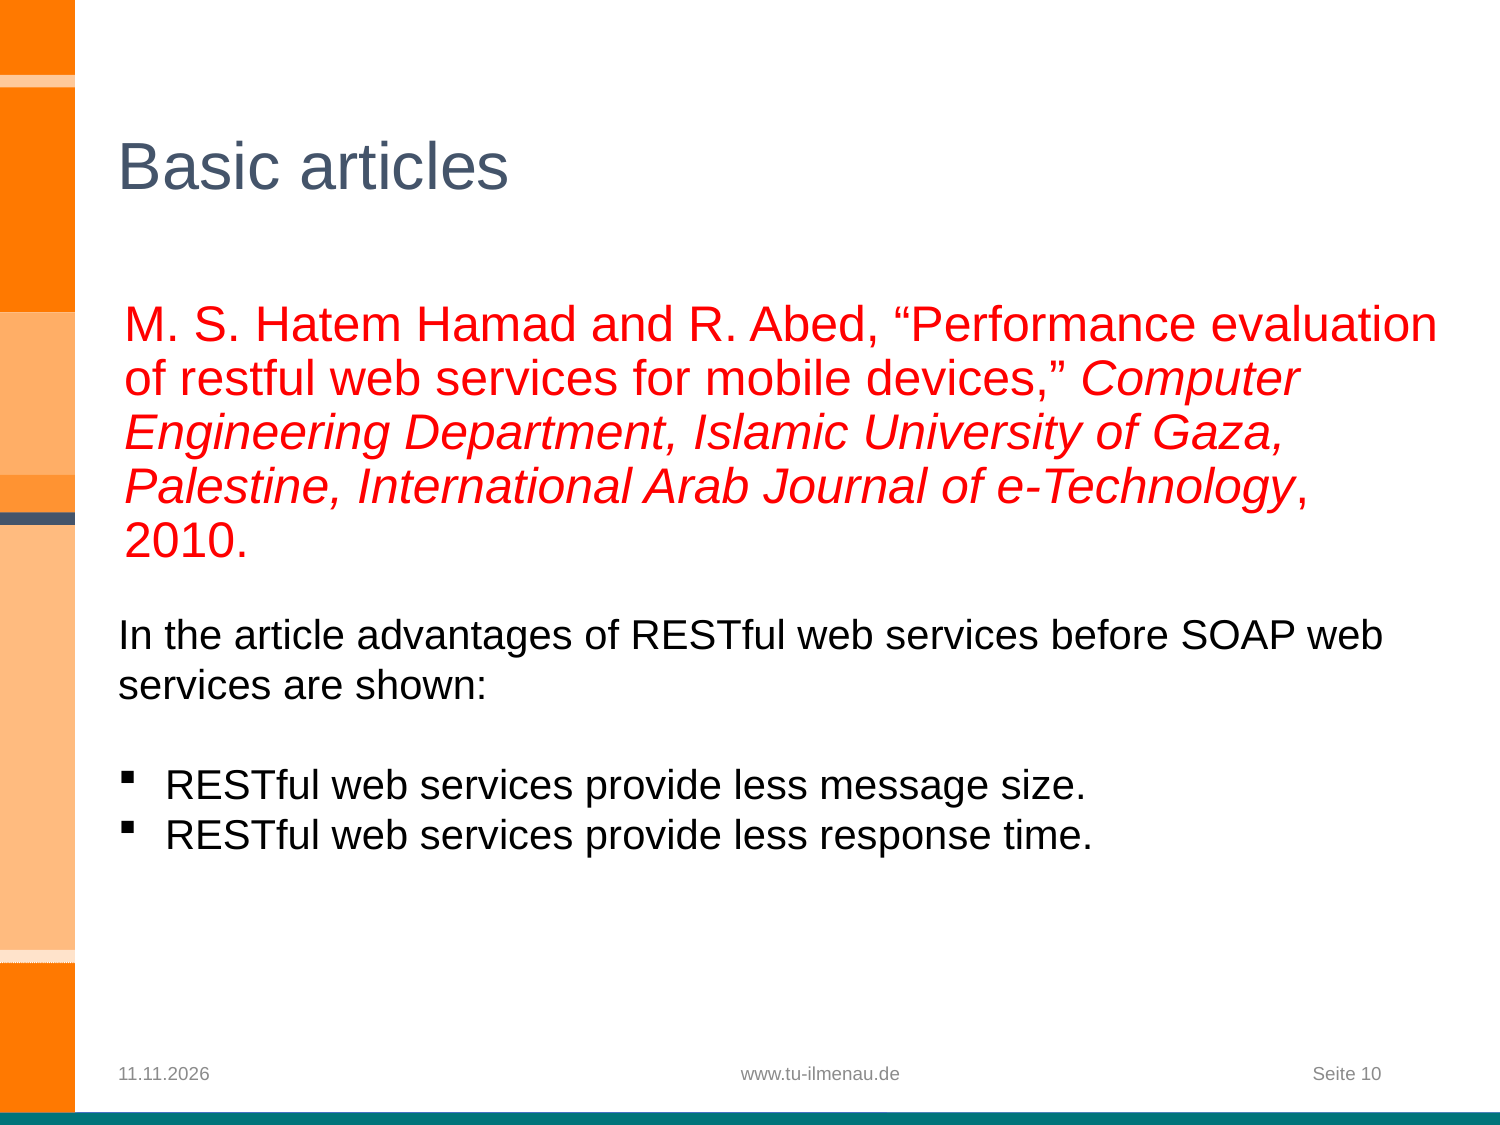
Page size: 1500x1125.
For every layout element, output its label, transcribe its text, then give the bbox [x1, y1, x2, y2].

footer www.tu-ilmenau.de [637, 1042, 1004, 1103]
text_box In the article advantages of RESTful web services before SOAP web services are shown: RESTful web services provide less message size. RESTful web services provide less response time. [103, 600, 1454, 866]
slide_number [103, 1042, 243, 1103]
slide_number Seite 10 [1059, 1042, 1397, 1103]
text_box Basic articles [103, 116, 1392, 211]
list M. S. Hatem Hamad and R. Abed, “Performance evaluation of restful web services for mobile devices,” Computer Engineering Department, Islamic University of Gaza, Palestine, International Arab Journal of e-Technology, 2010. [109, 290, 1459, 613]
